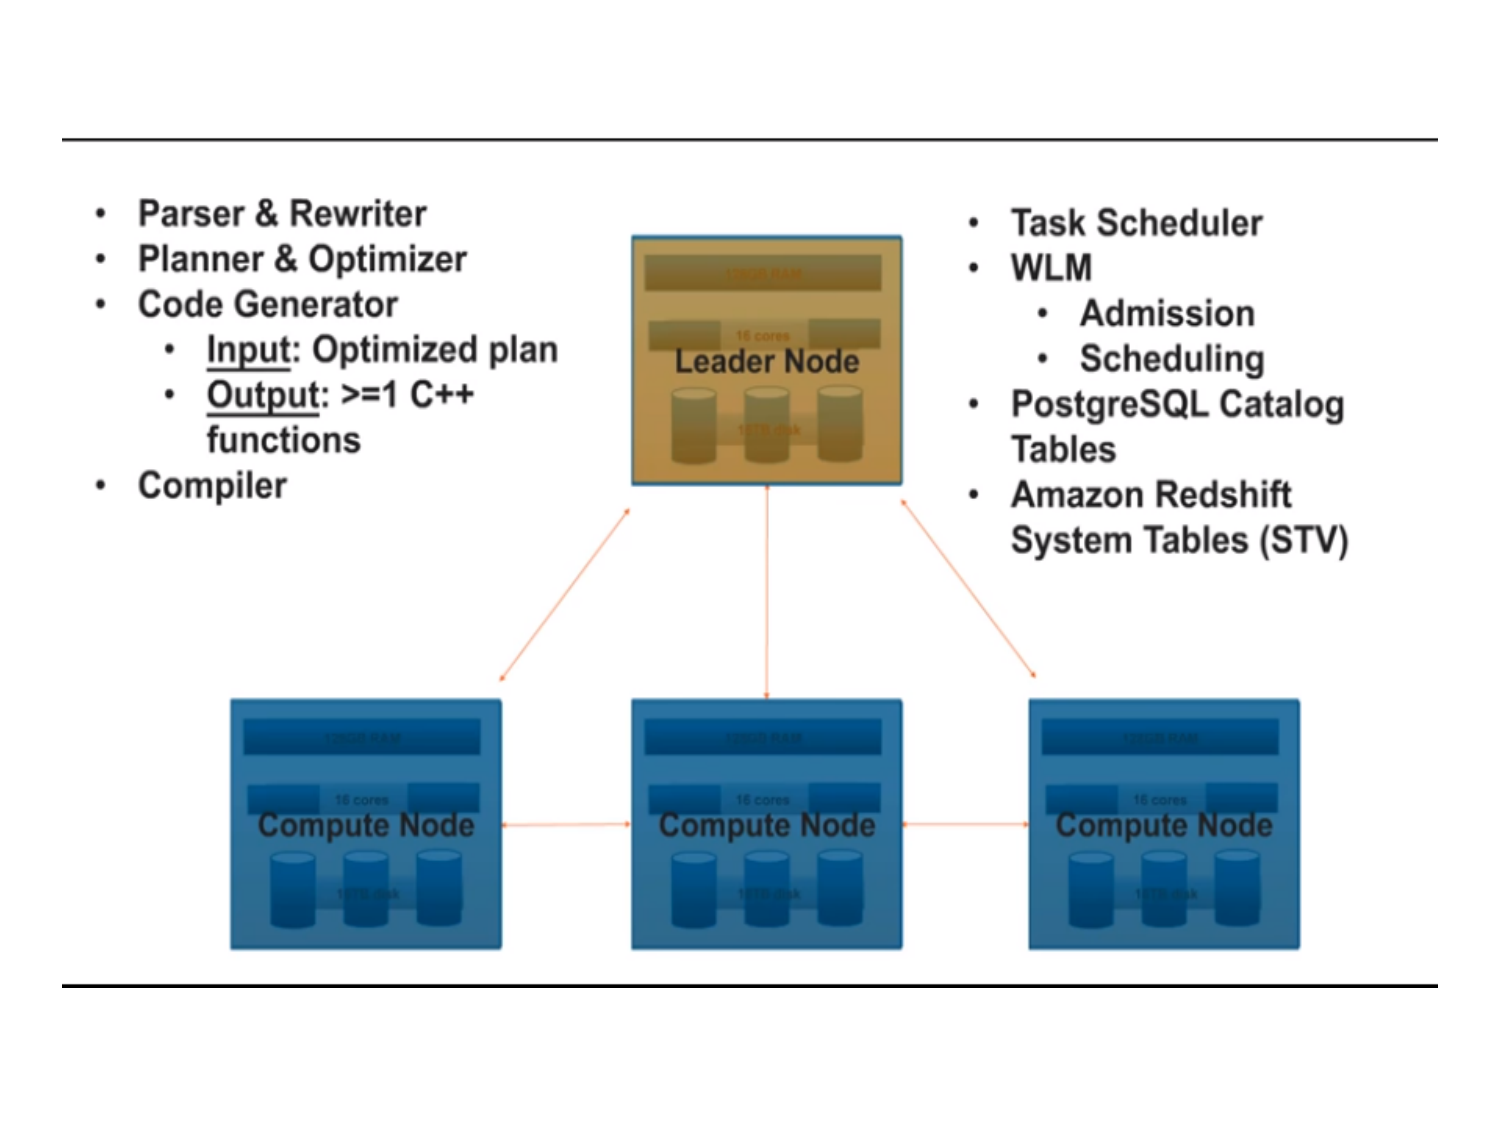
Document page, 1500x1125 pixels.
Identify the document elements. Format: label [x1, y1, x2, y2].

picture [62, 137, 1438, 988]
